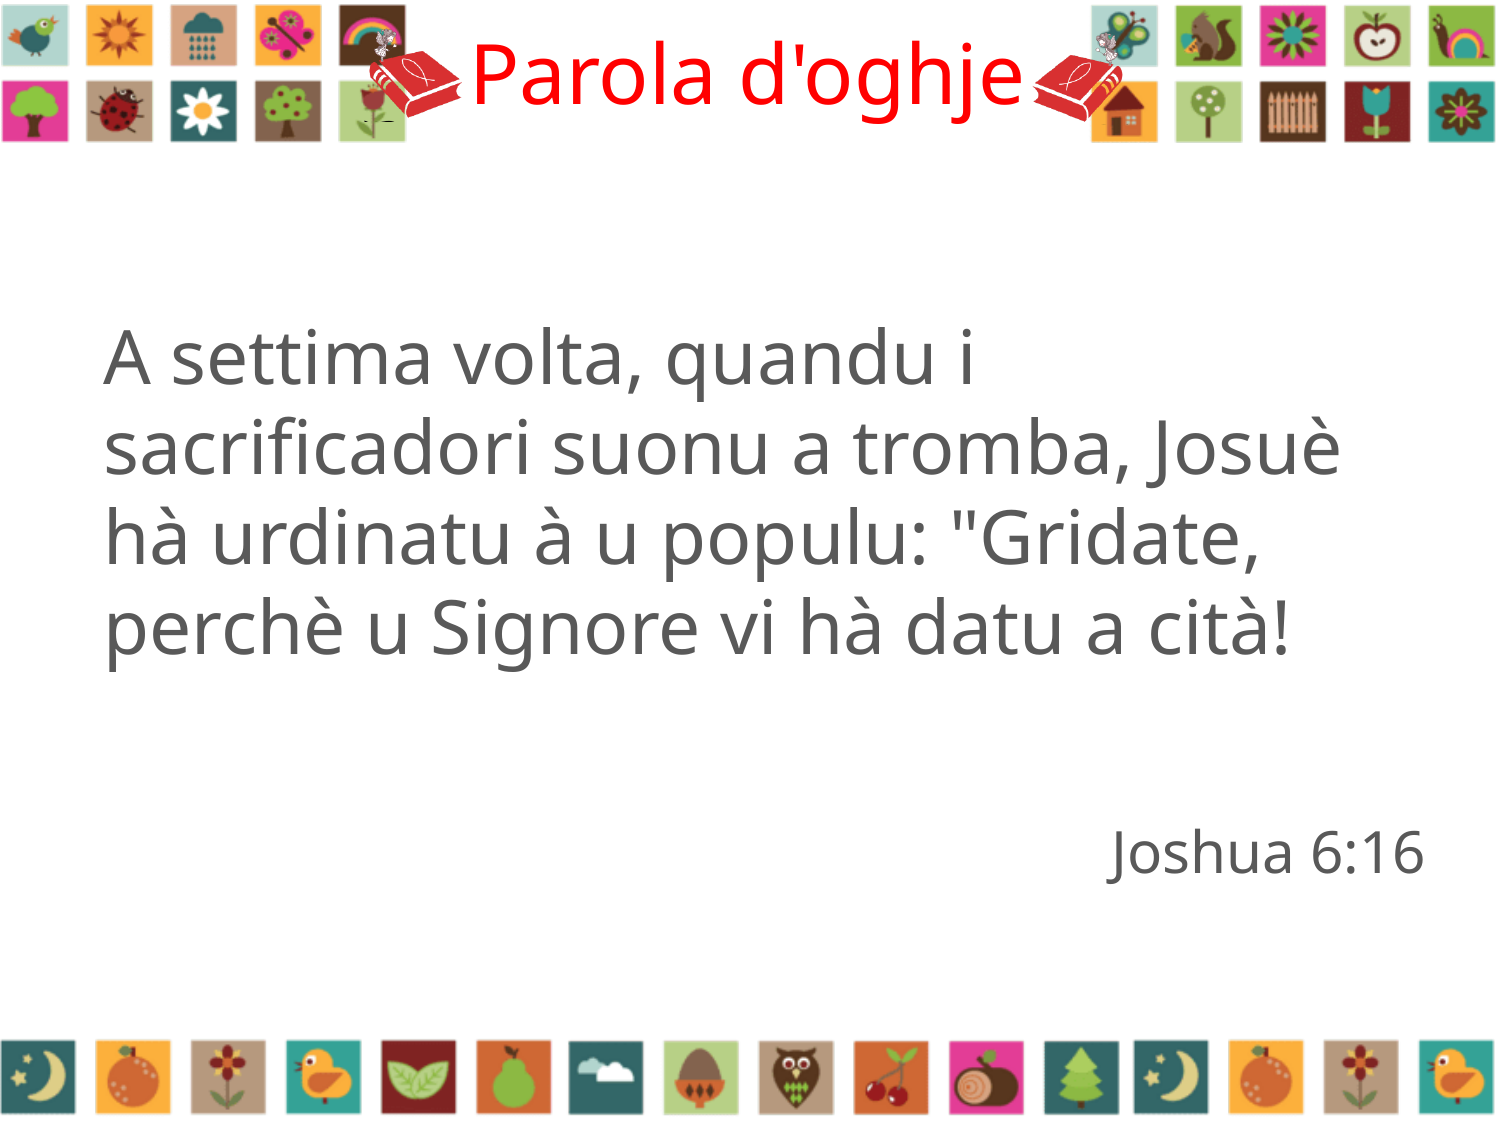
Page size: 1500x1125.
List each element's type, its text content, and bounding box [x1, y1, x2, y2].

picture [1000, 3, 1500, 150]
picture [0, 3, 494, 150]
text_box Joshua 6:16 [808, 807, 1441, 893]
text_box Parola d'oghje [492, 13, 1078, 129]
text_box A settima volta, quandu i sacrificadori suonu a tromba, Josuè hà urdinatu à u populu: "Gridate, perchè u Signore vi hà datu a cità! [88, 302, 1436, 678]
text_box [0, 1028, 1500, 1118]
